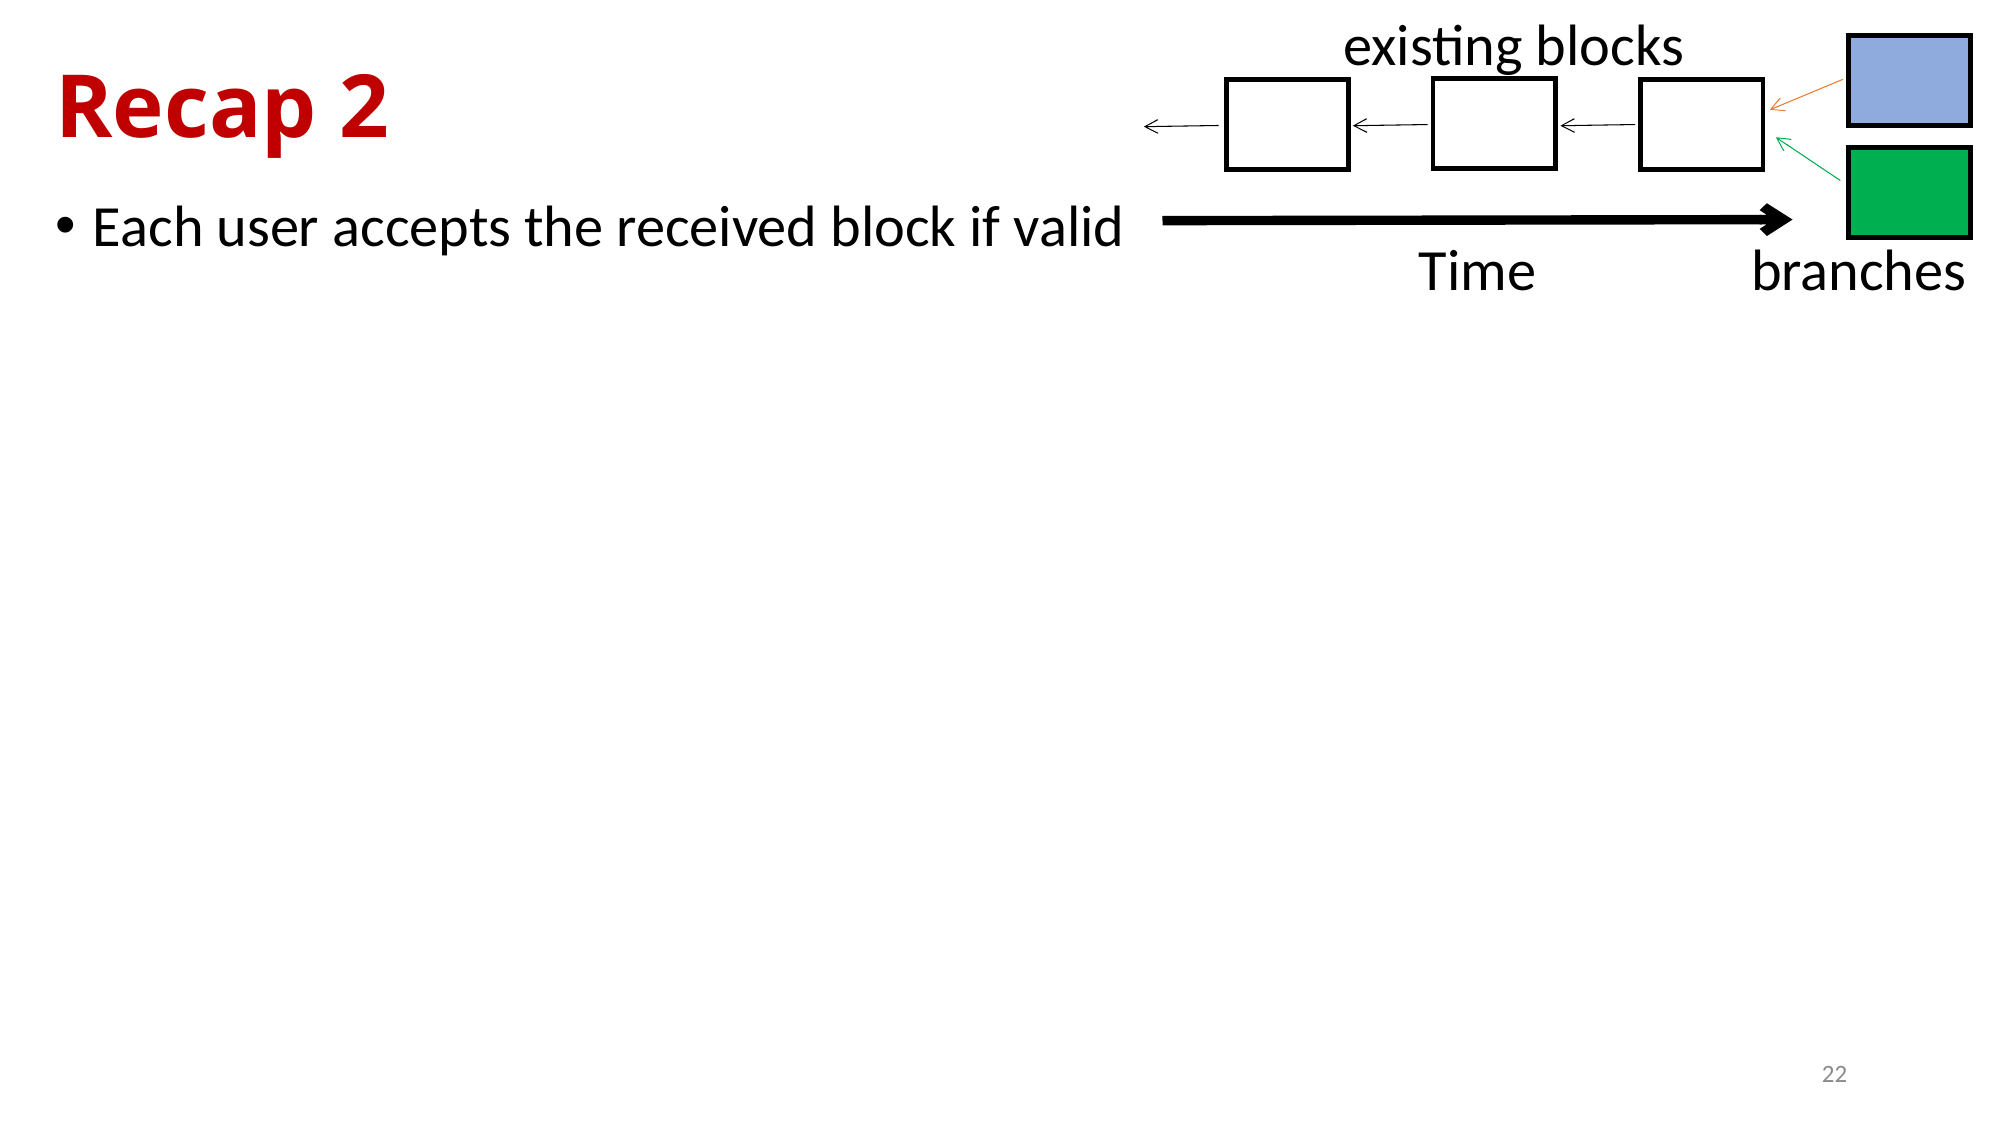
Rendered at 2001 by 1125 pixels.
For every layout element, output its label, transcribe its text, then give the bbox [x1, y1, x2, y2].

title Recap 2 [40, 55, 1143, 165]
slide_number 22 [1412, 1042, 1863, 1103]
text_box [1143, 0, 1992, 310]
list Each user accepts the received block if valid [40, 188, 1979, 1014]
